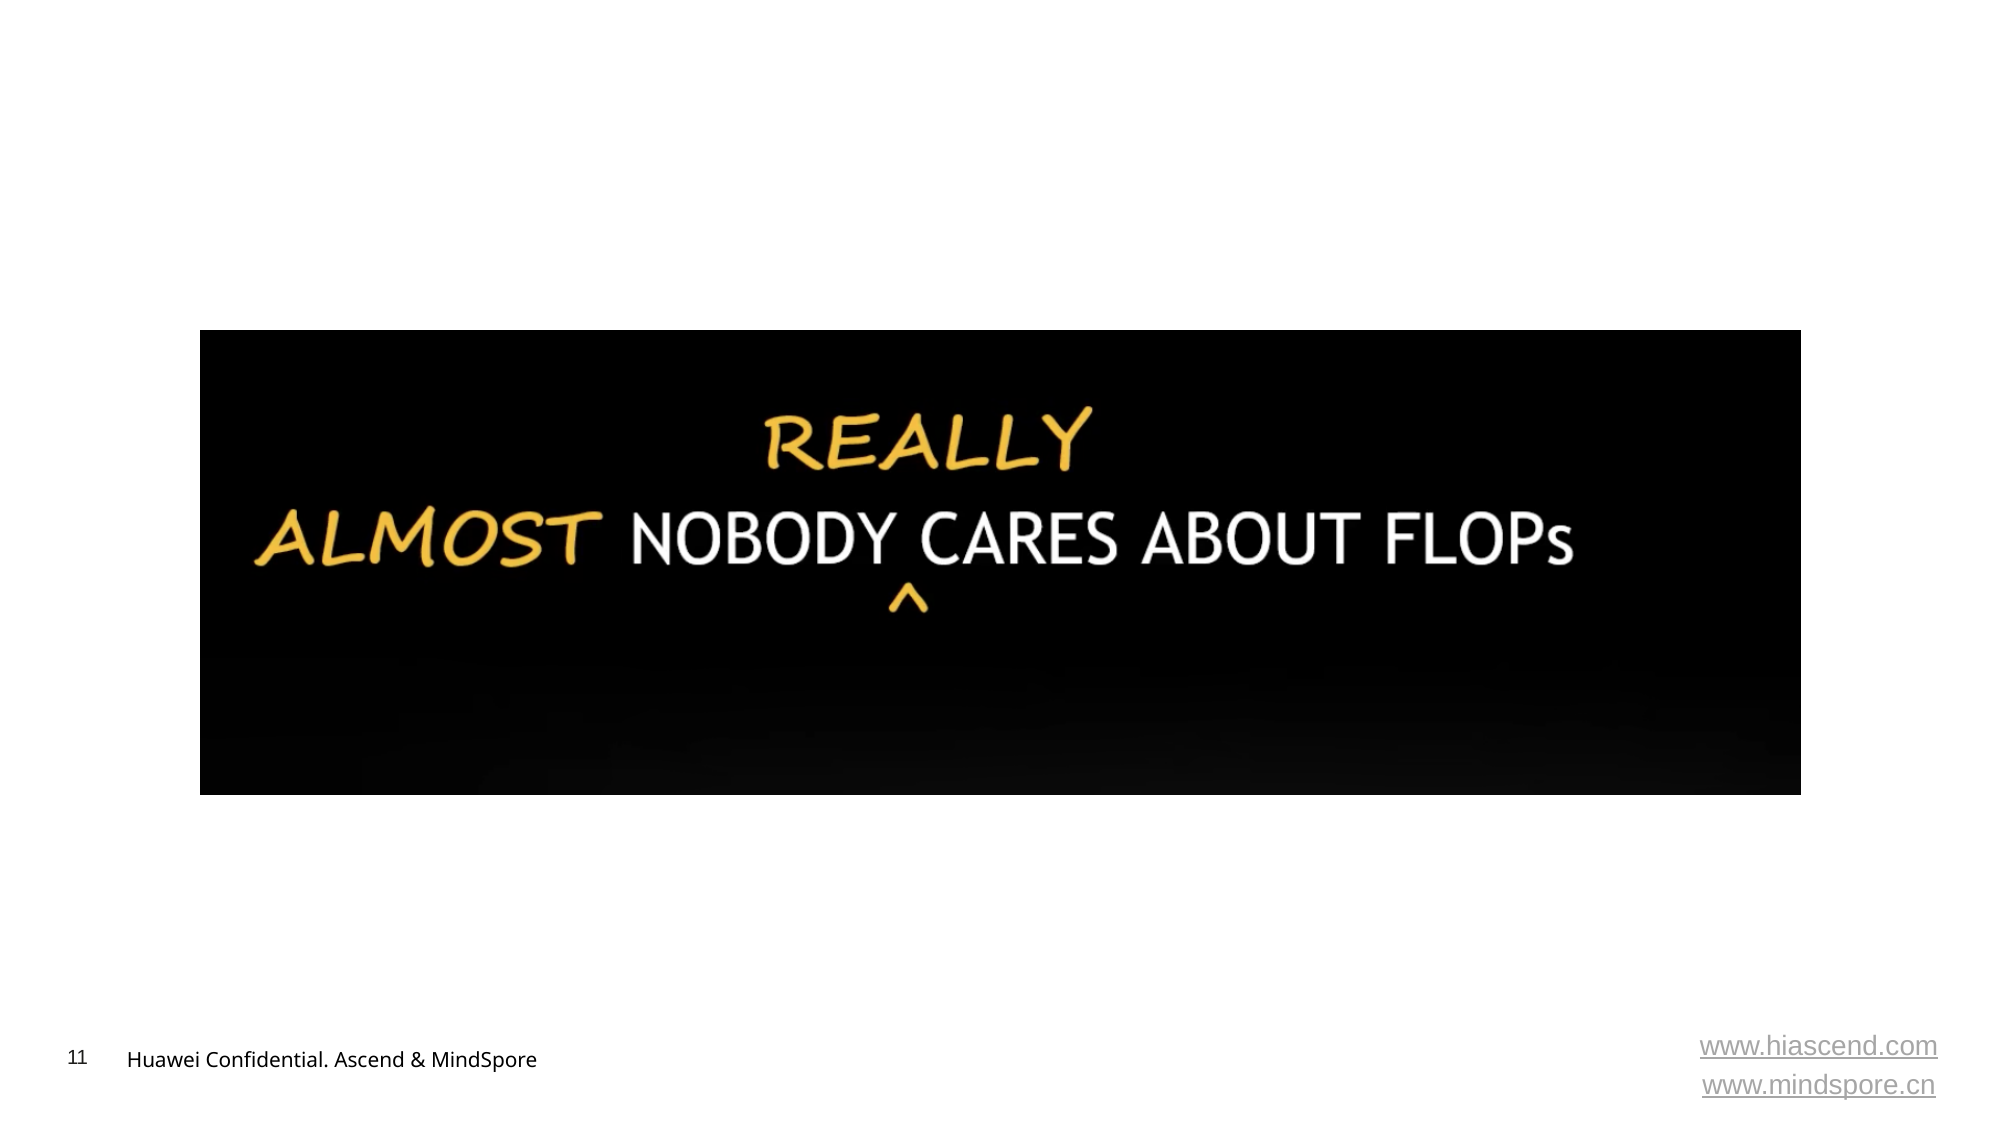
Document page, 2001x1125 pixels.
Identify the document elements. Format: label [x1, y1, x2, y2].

picture [200, 329, 1801, 796]
